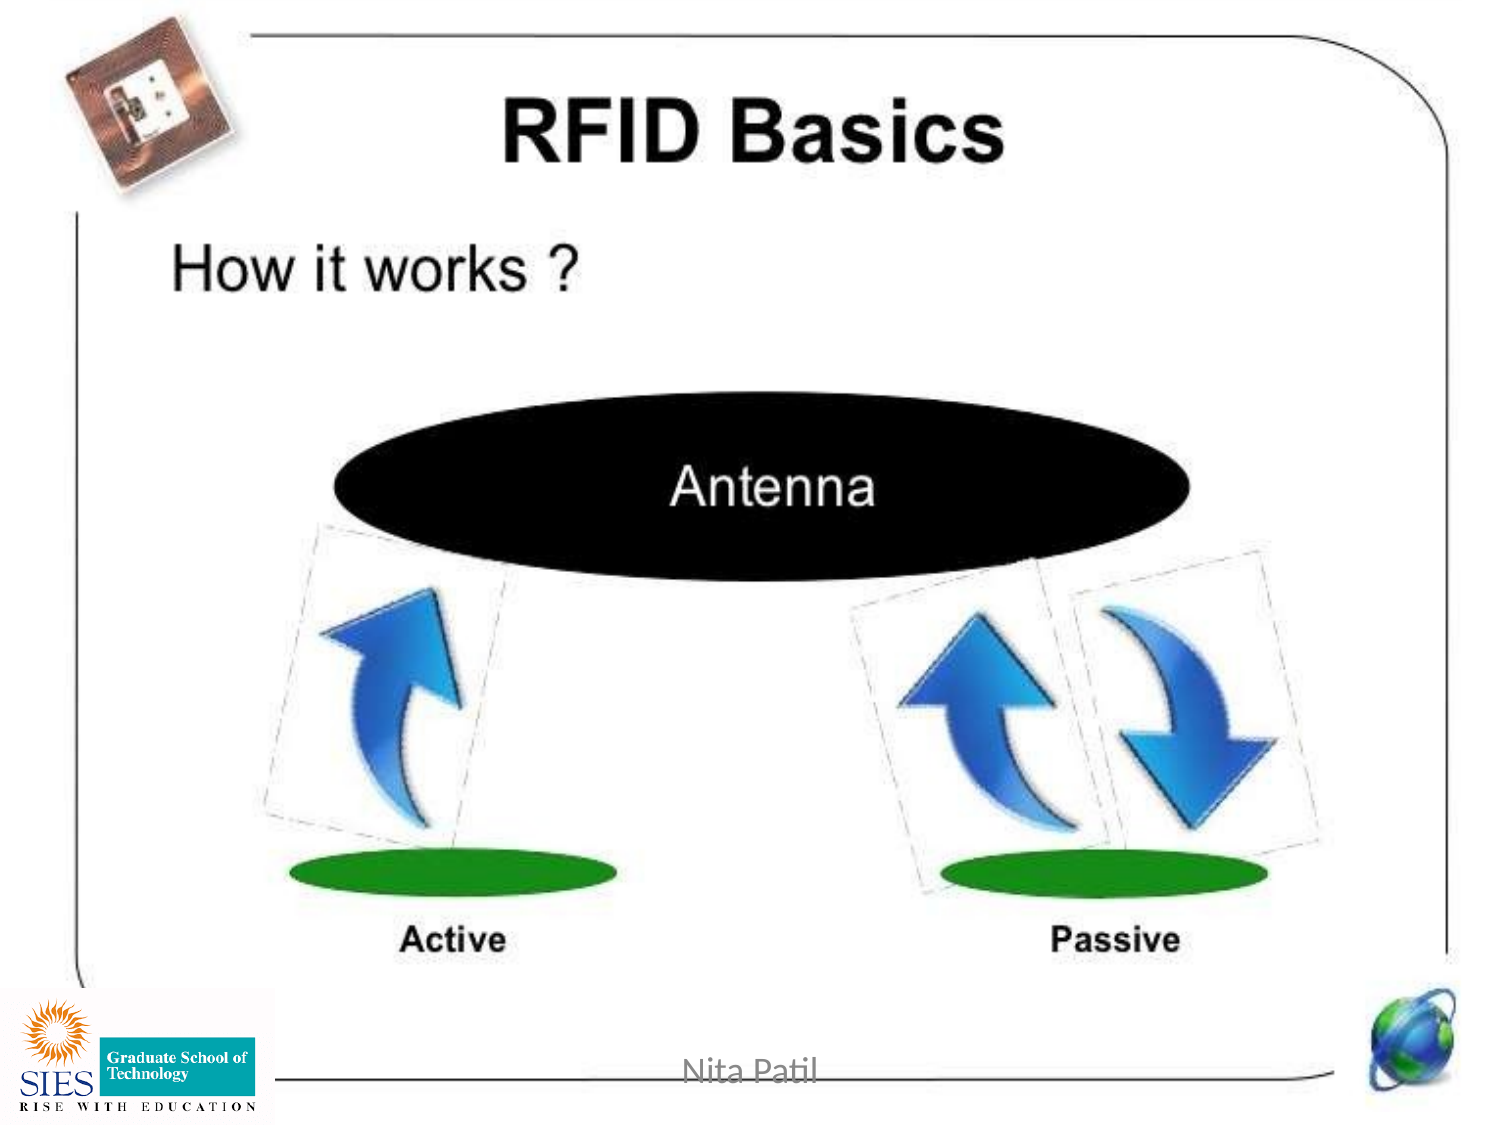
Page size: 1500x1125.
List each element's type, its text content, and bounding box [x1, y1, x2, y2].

text_box [49, 0, 1462, 1112]
footer Nita Patil [510, 1046, 990, 1125]
picture [0, 988, 276, 1125]
